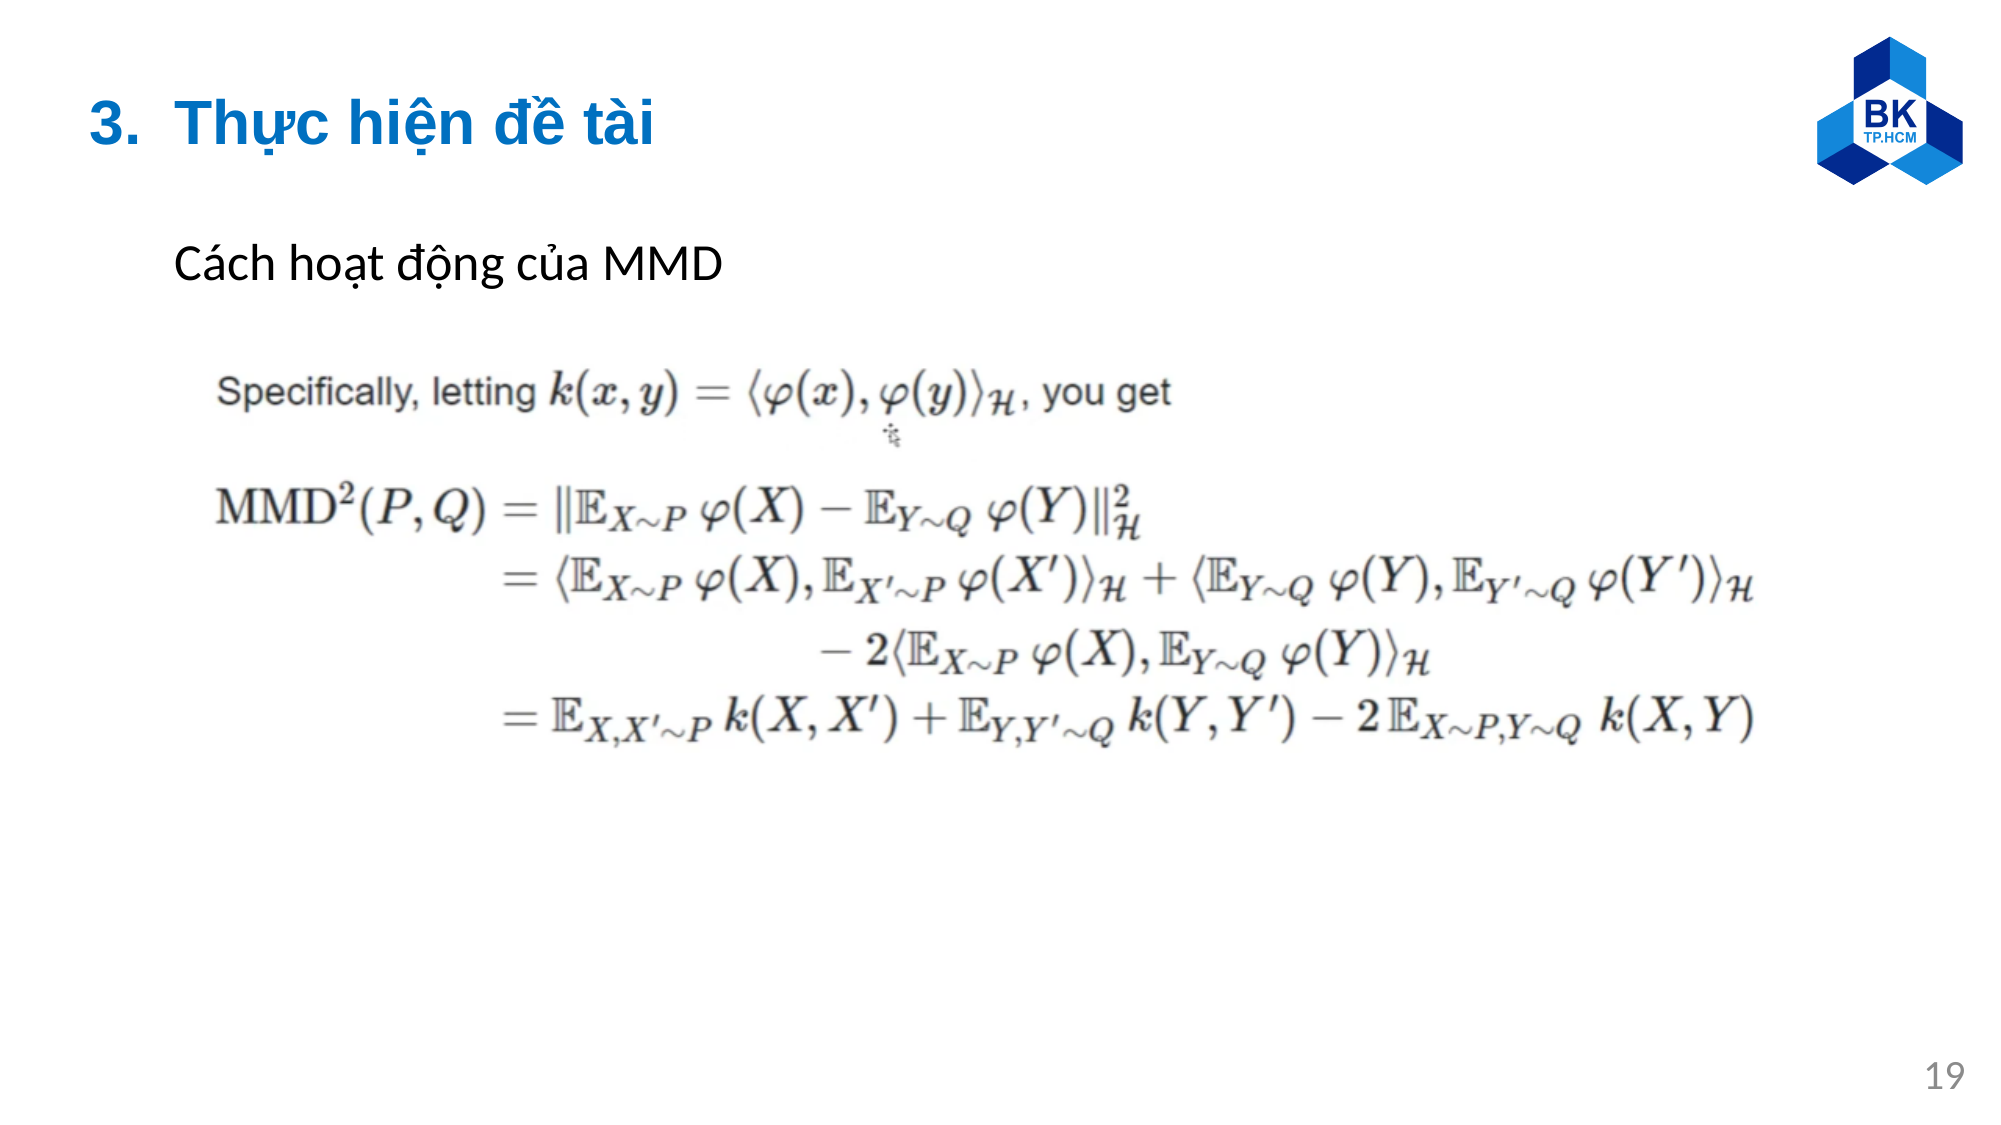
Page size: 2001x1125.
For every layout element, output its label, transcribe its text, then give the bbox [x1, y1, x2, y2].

text_box Cách hoạt động của MMD [160, 189, 1663, 299]
picture [1792, 24, 1991, 207]
picture [196, 331, 1804, 814]
text_box Thực hiện đề tài [74, 75, 679, 165]
